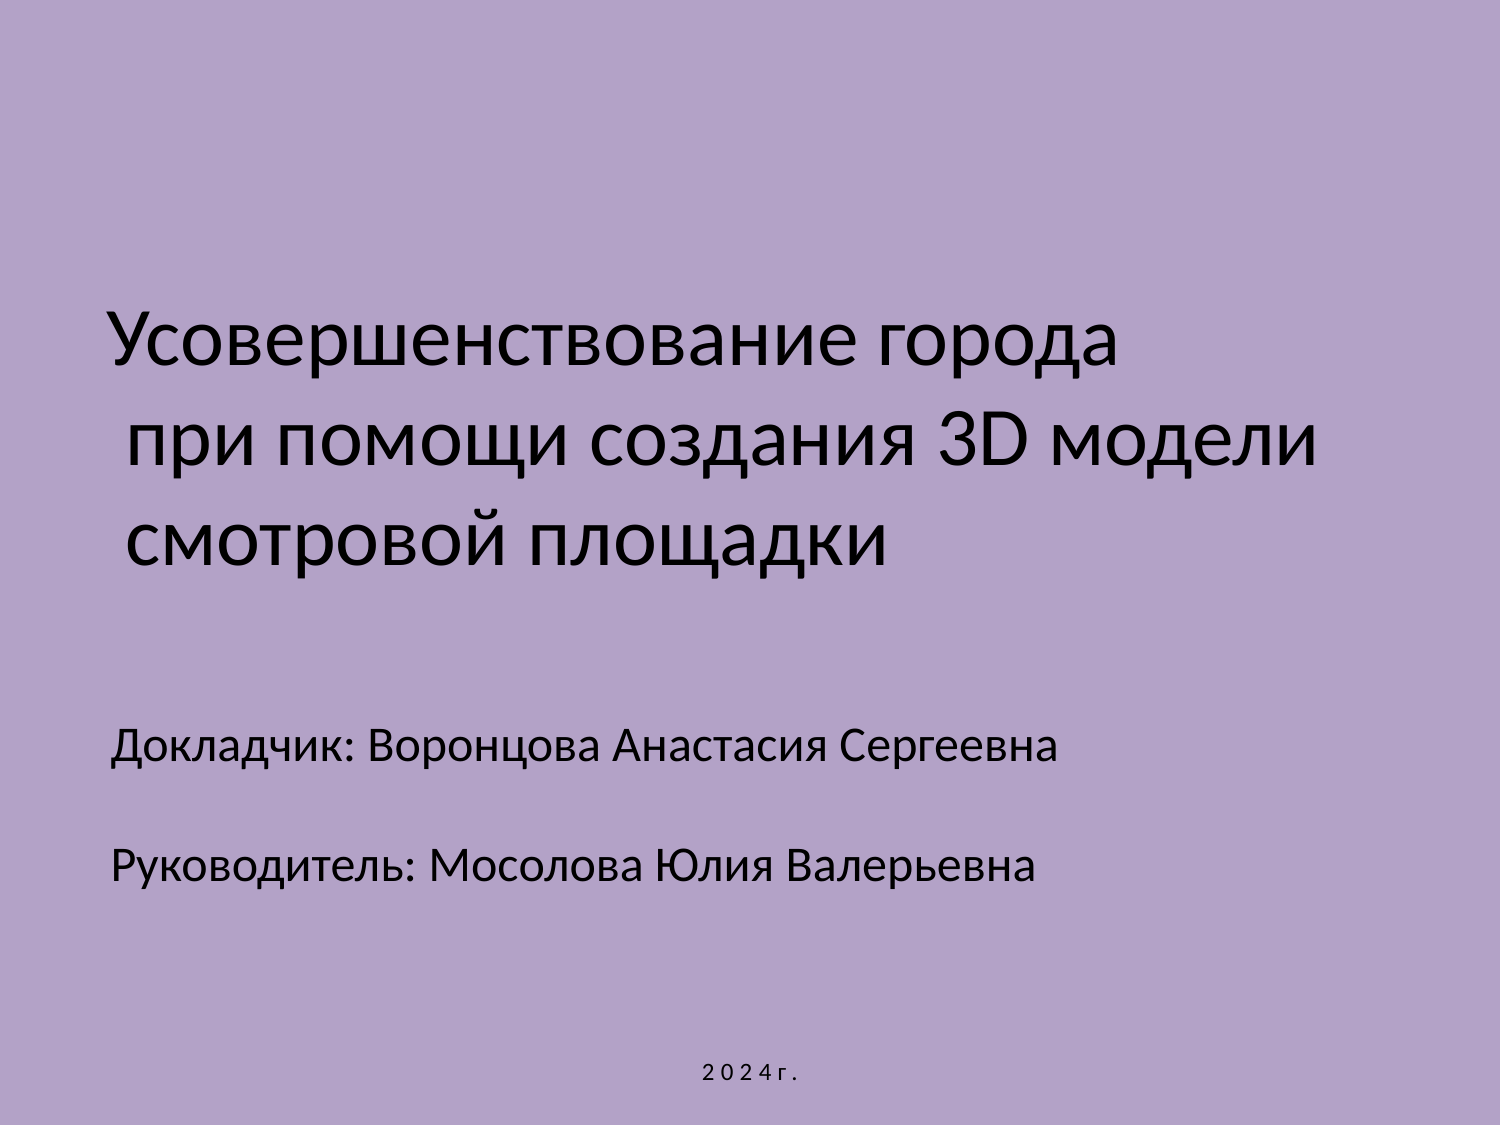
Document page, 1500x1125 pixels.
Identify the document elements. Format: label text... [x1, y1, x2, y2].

text_box [91, 676, 204, 766]
text_box Усовершенствование города при помощи создания 3D модели смотровой площадки [91, 474, 784, 591]
text_box 2024г. [686, 1047, 813, 1093]
text_box Докладчик: Воронцова Анастасия Сергеевна Руководитель: Мосолова Юлия Валерьевна [95, 703, 1075, 899]
